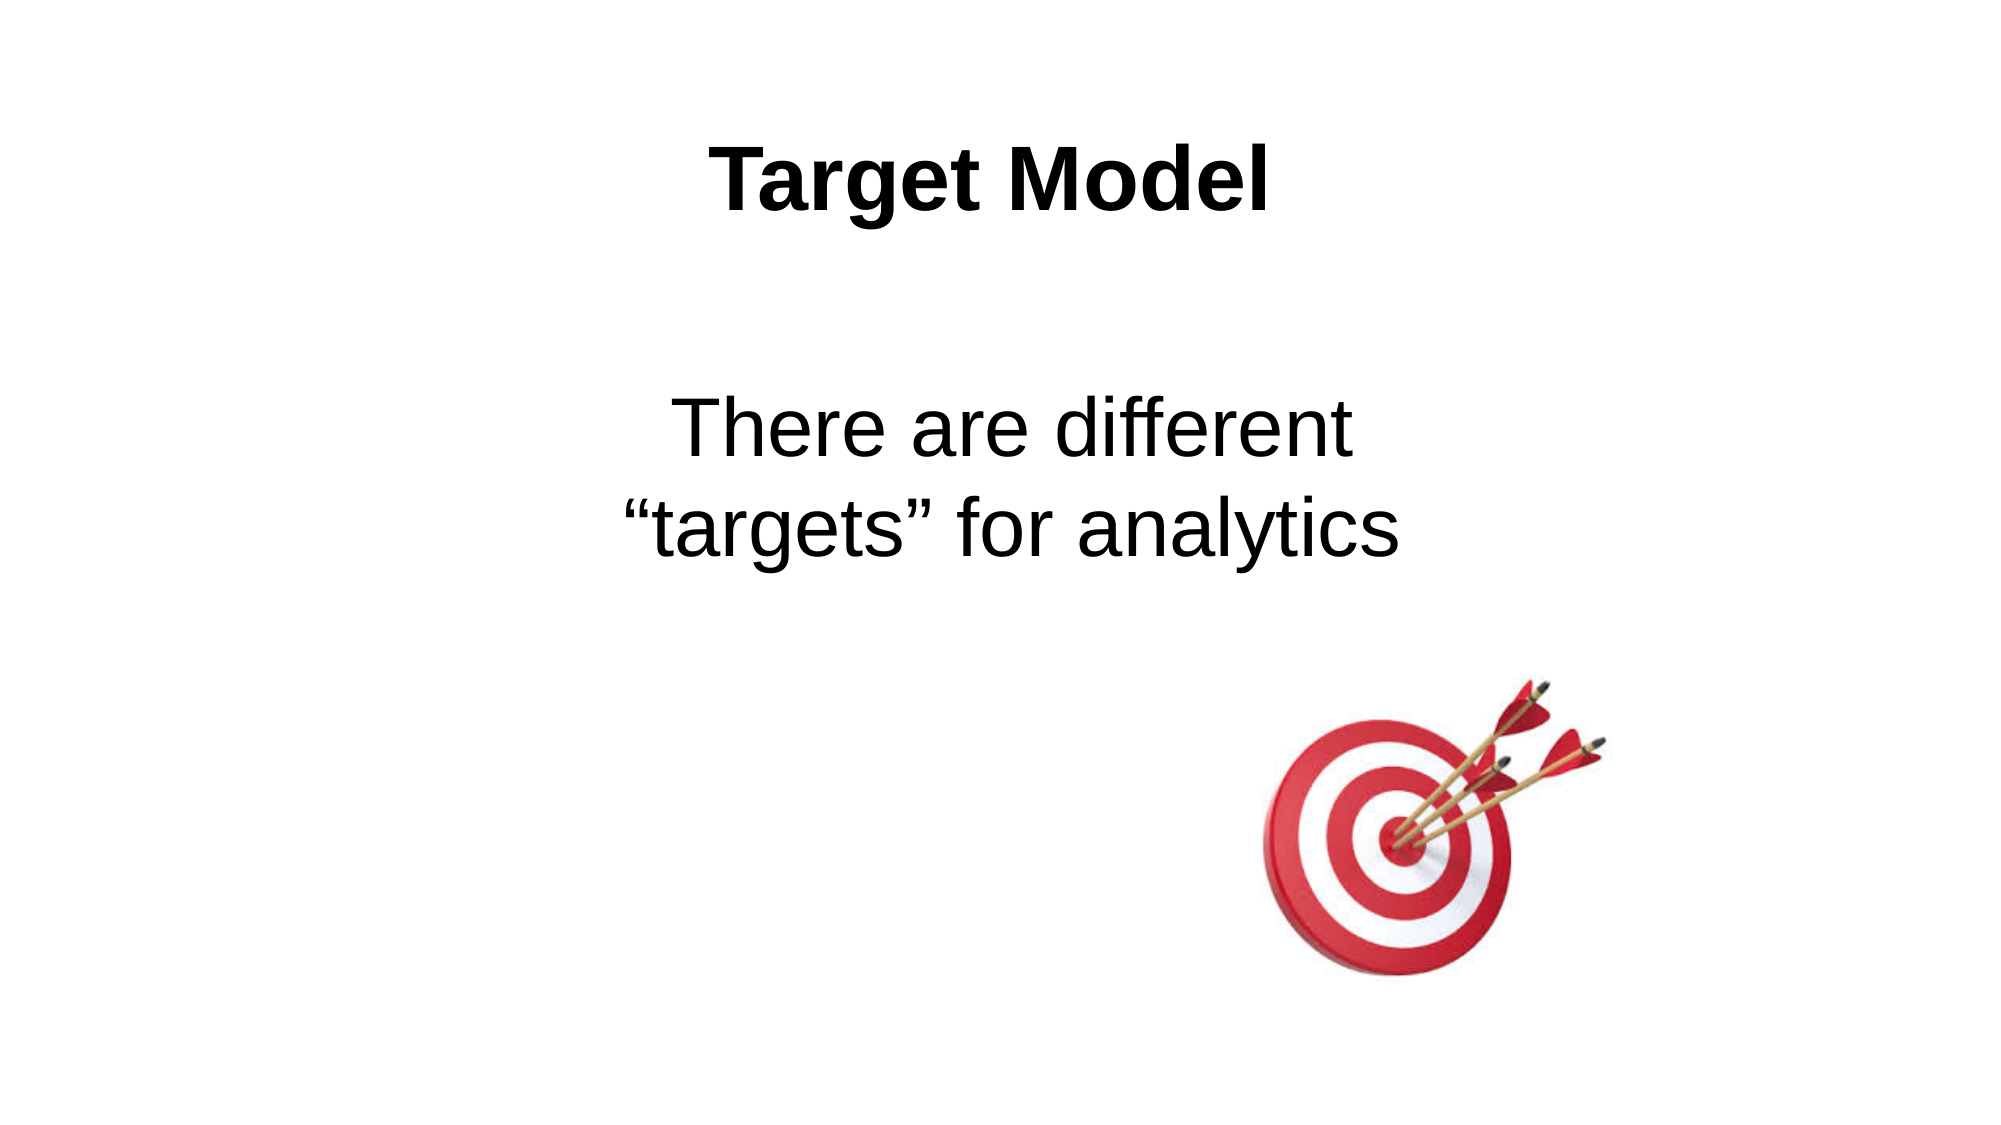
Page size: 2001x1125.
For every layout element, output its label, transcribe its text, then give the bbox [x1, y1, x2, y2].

text_box There are different “targets” for analytics [500, 365, 1525, 581]
text_box Target Model [590, 111, 1391, 236]
picture [1237, 662, 1621, 985]
